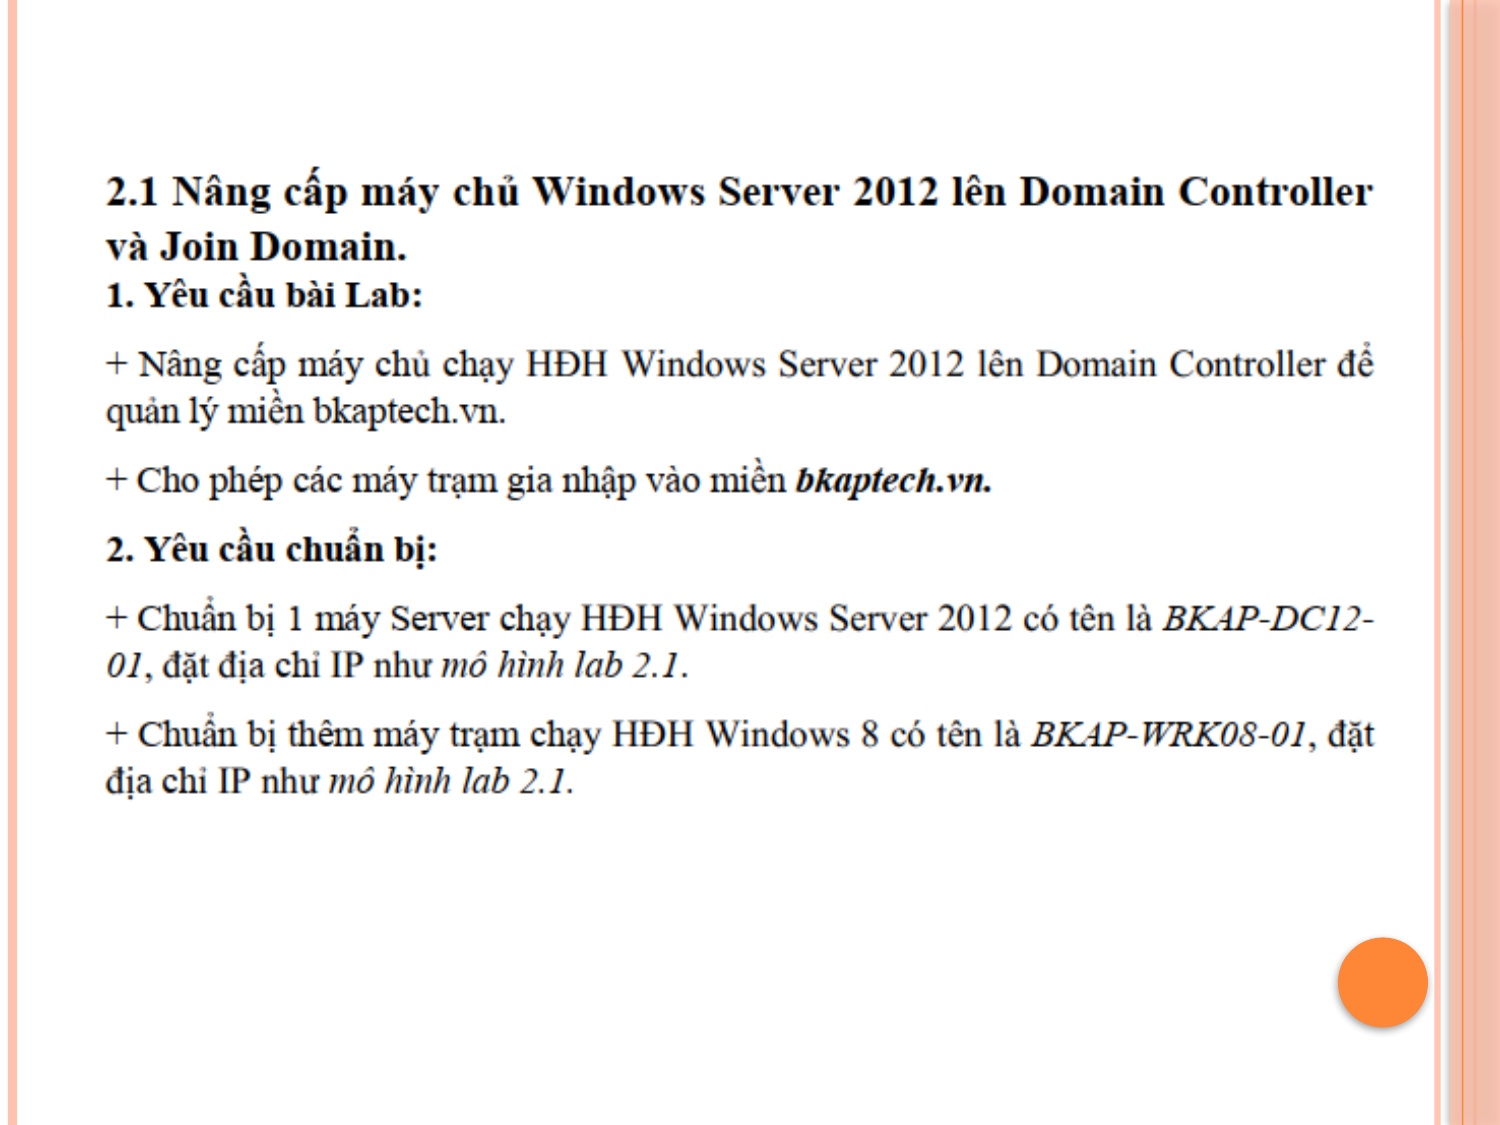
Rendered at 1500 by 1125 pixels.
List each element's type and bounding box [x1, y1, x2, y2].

picture [92, 160, 1395, 815]
